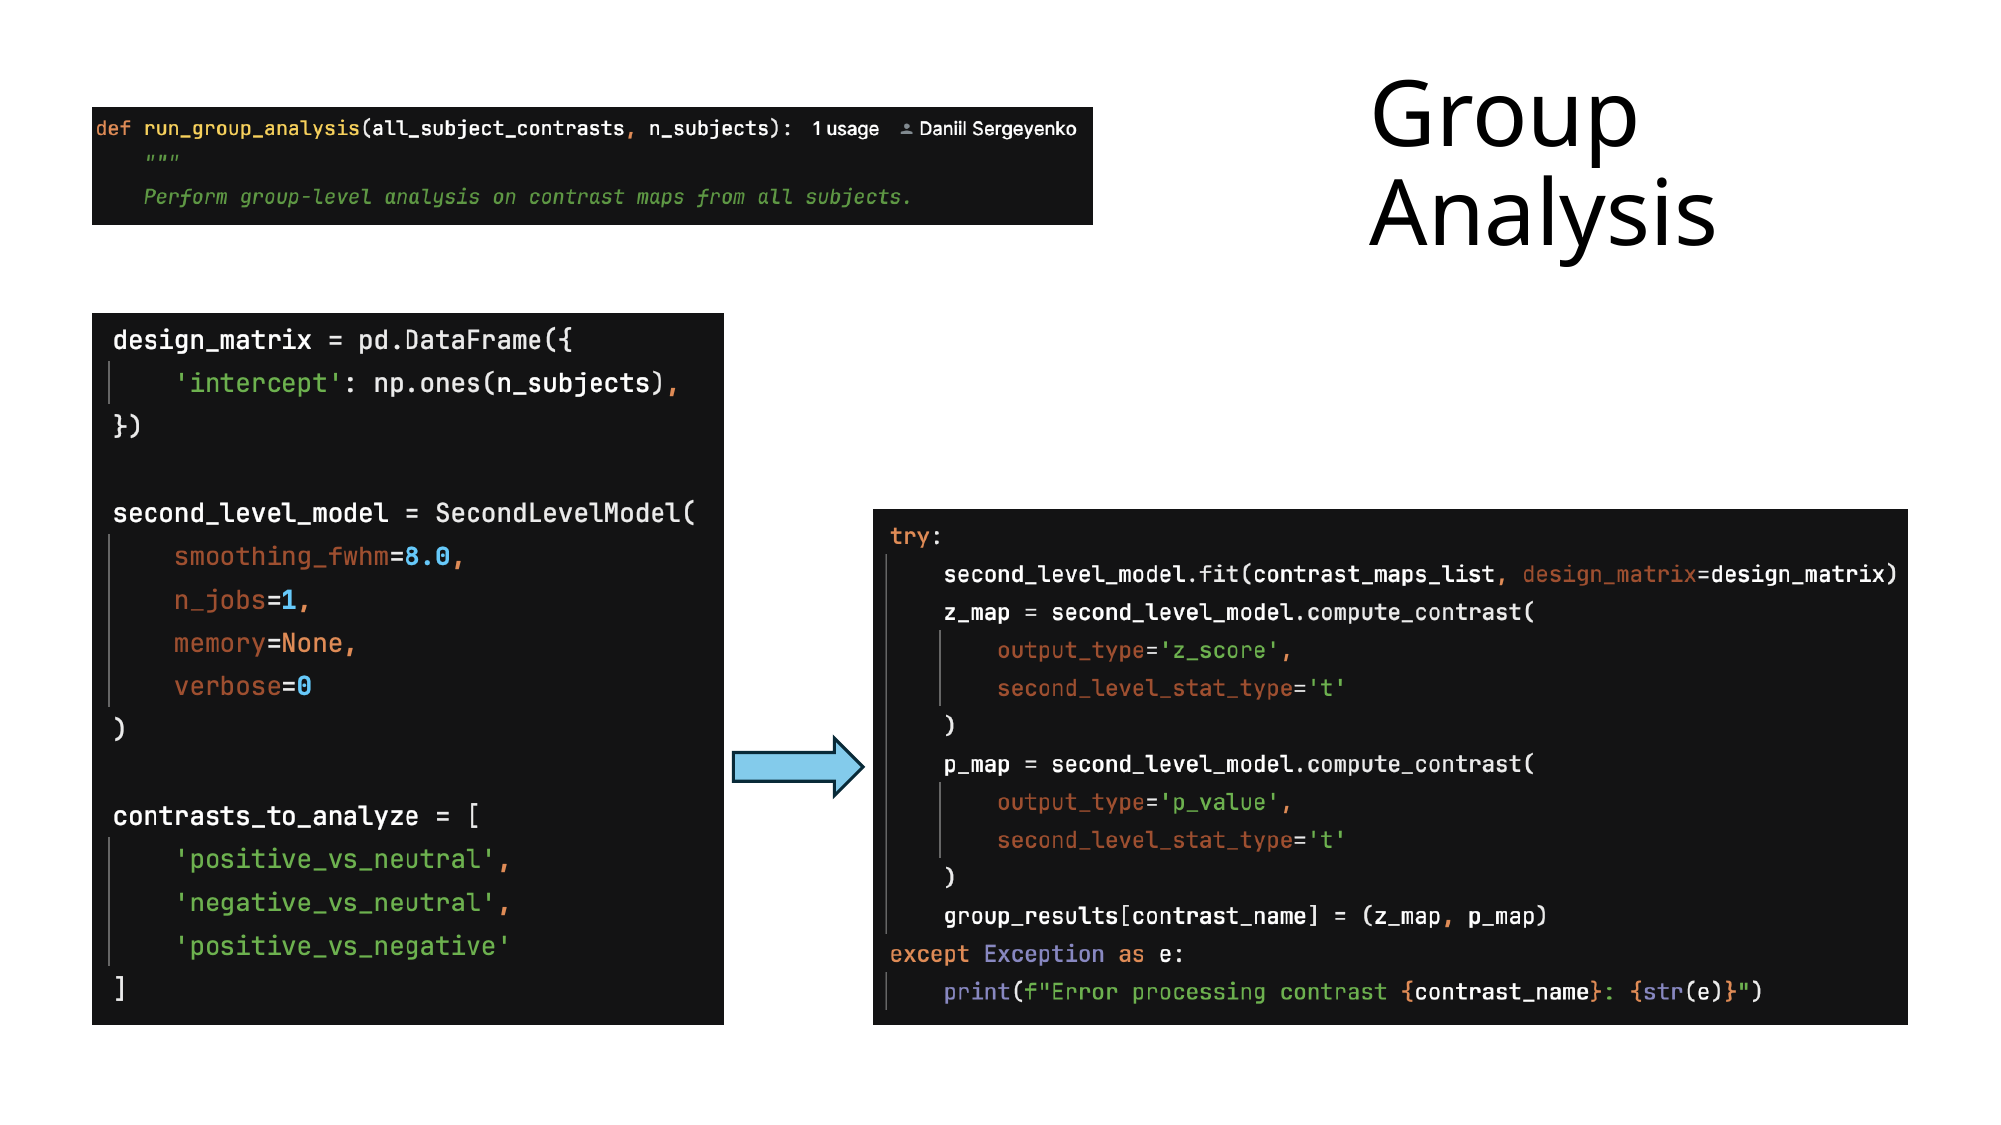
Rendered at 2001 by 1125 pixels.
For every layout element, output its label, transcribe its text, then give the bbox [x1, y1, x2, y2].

title Group Analysis [1354, 57, 1986, 275]
text_box [731, 734, 866, 800]
picture [92, 312, 725, 1026]
picture [872, 508, 1908, 1025]
picture [92, 107, 1094, 226]
